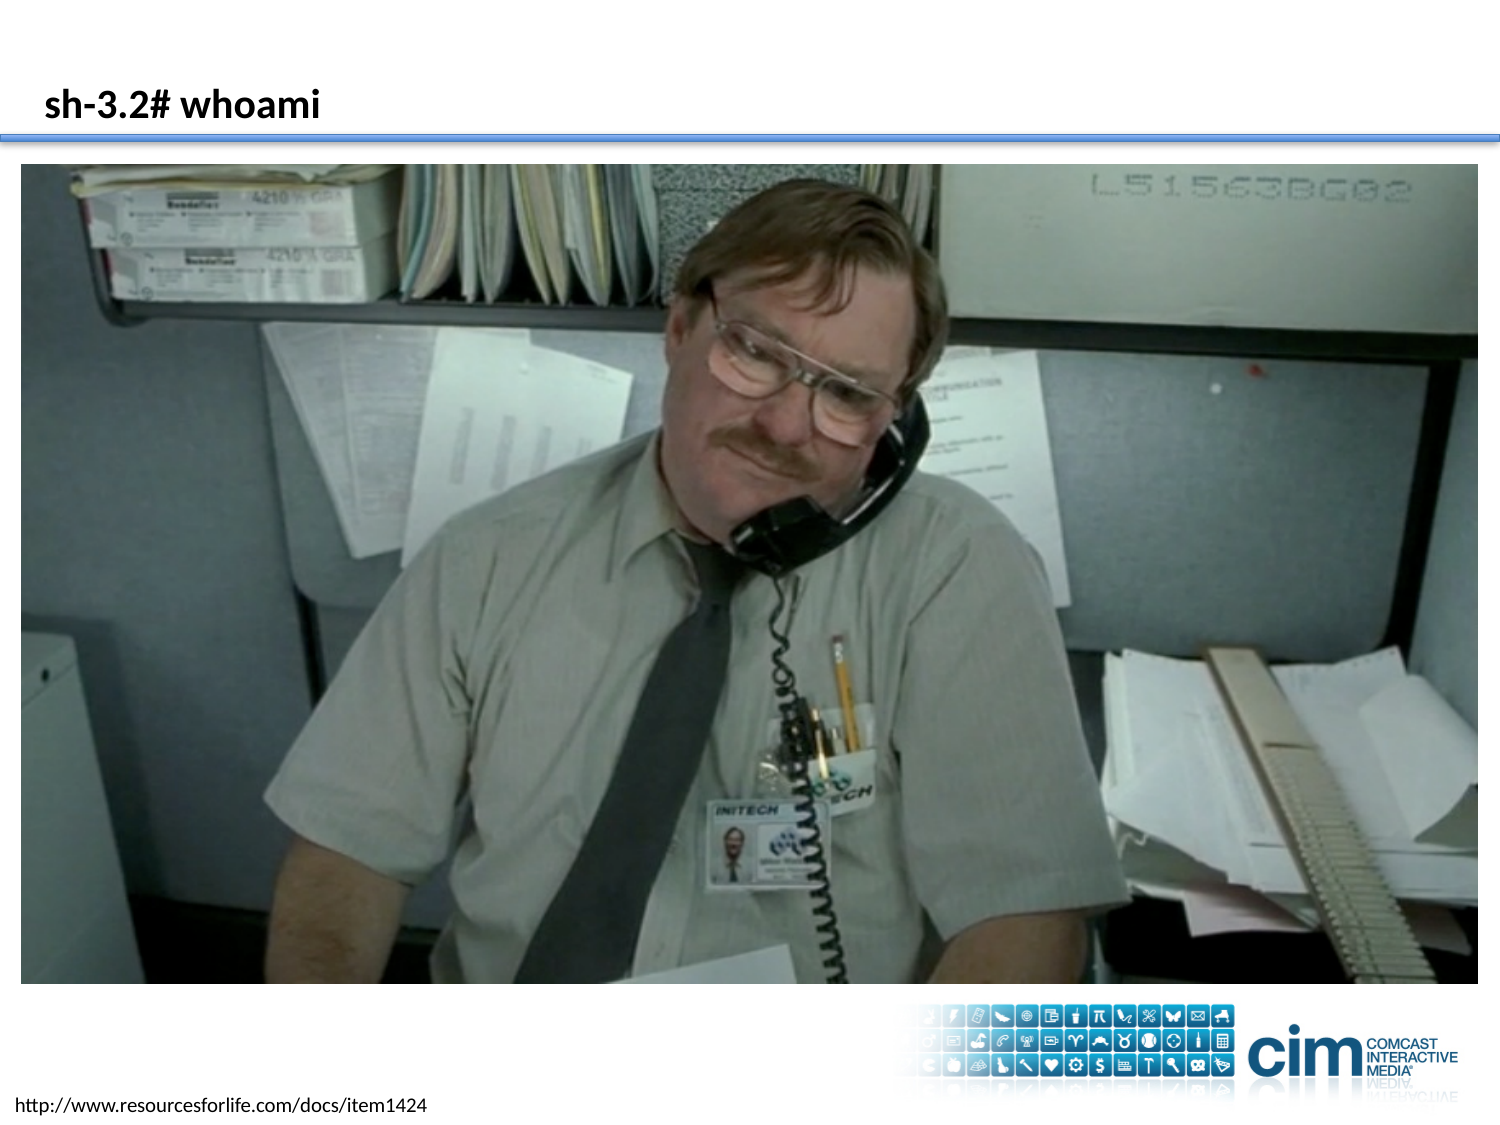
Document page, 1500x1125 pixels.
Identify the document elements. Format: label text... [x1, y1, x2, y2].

picture [0, 0, 1500, 134]
picture [0, 142, 1500, 1125]
text_box http://www.resourcesforlife.com/docs/item1424 [0, 1084, 750, 1125]
title sh-3.2# whoami [31, 74, 1453, 134]
